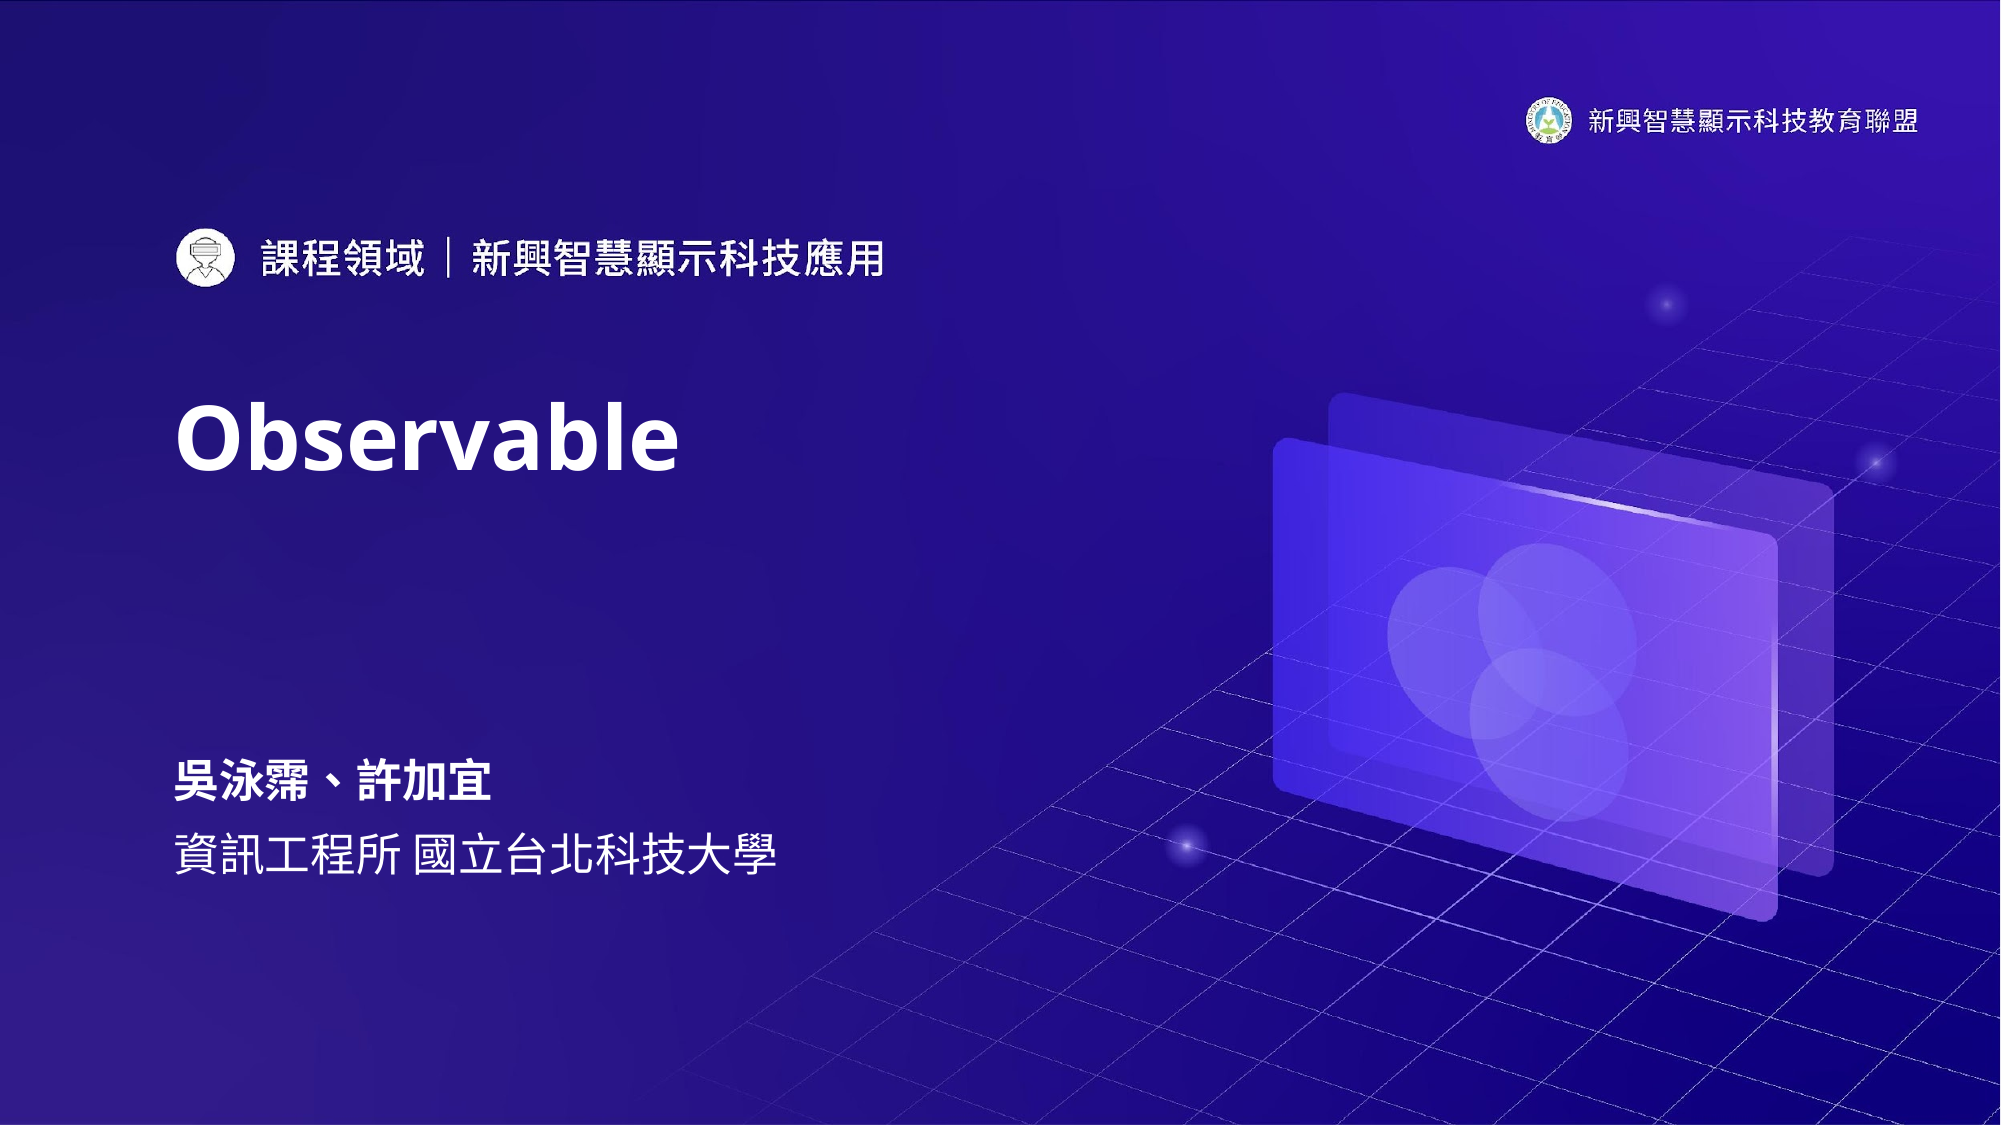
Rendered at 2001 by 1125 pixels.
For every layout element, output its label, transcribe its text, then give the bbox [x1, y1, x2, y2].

title Observable [158, 351, 1202, 661]
list 資訊工程所 國立台北科技大學 [158, 824, 1250, 888]
picture [0, 0, 2001, 1125]
list 吳泳霈、許加宜 [158, 750, 1250, 814]
